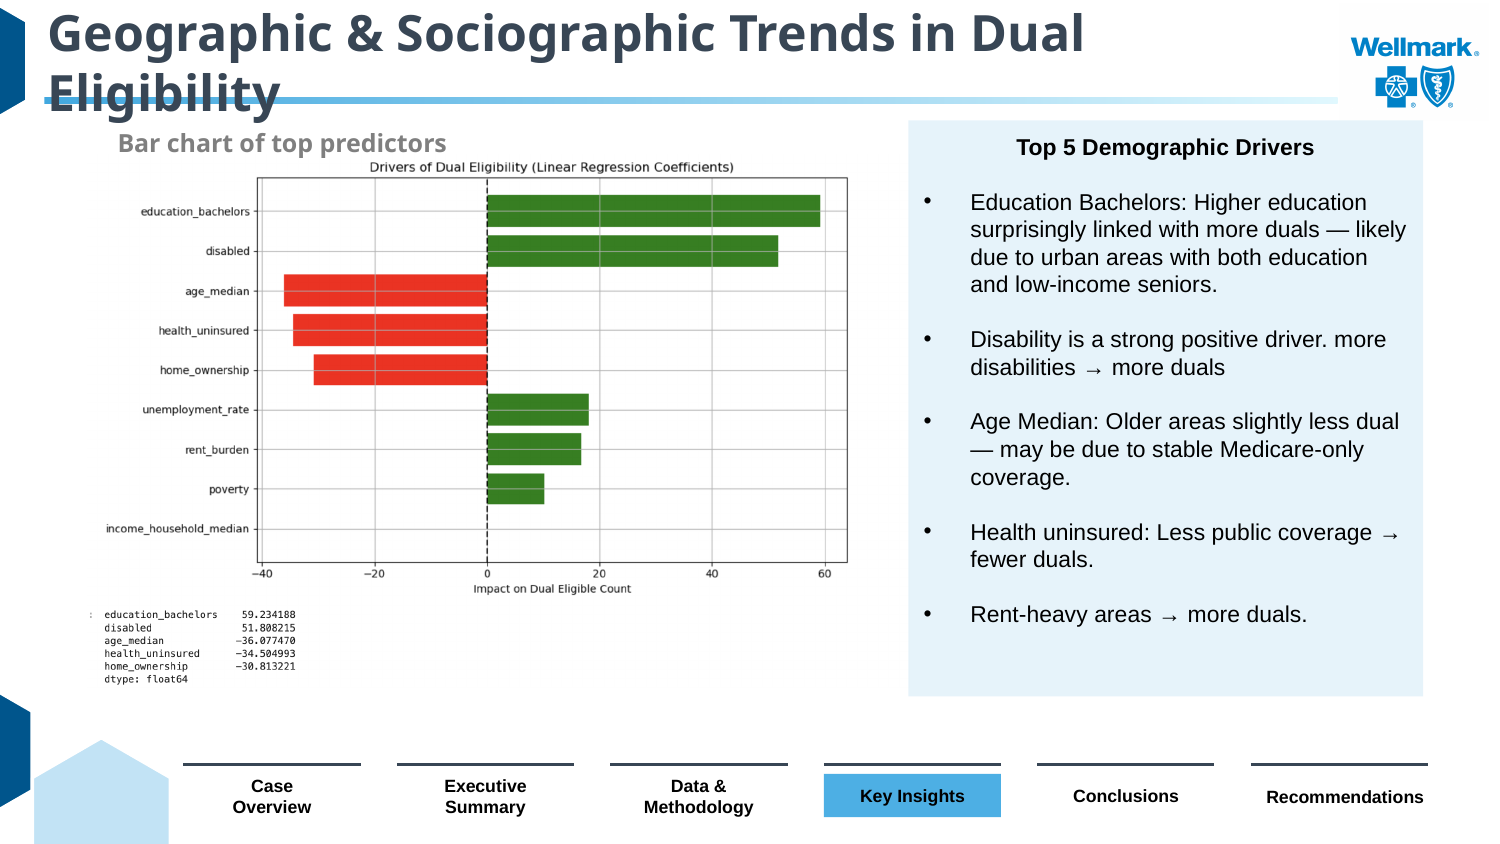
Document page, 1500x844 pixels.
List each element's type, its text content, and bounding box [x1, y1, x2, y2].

text_box [0, 692, 33, 810]
picture [86, 154, 910, 688]
picture [1339, 2, 1489, 121]
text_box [183, 764, 1440, 819]
text_box Bar chart of top predictors [102, 119, 692, 153]
text_box [0, 5, 27, 117]
text_box Geographic & Sociographic Trends in Dual Eligibility [32, 26, 1251, 96]
text_box [42, 96, 1334, 106]
text_box [32, 737, 171, 844]
text_box Top 5 Demographic Drivers Education Bachelors: Higher education surprisingly linked with more duals — likely due to urban areas with both education and low-income seniors. Disability is a strong positive driver. more disabilities → more duals Age Median: Older areas slightly less dual — may be due to stable Medicare-only coverage. Health uninsured: Less public coverage → fewer duals. Rent-heavy areas → more duals. [908, 120, 1424, 697]
